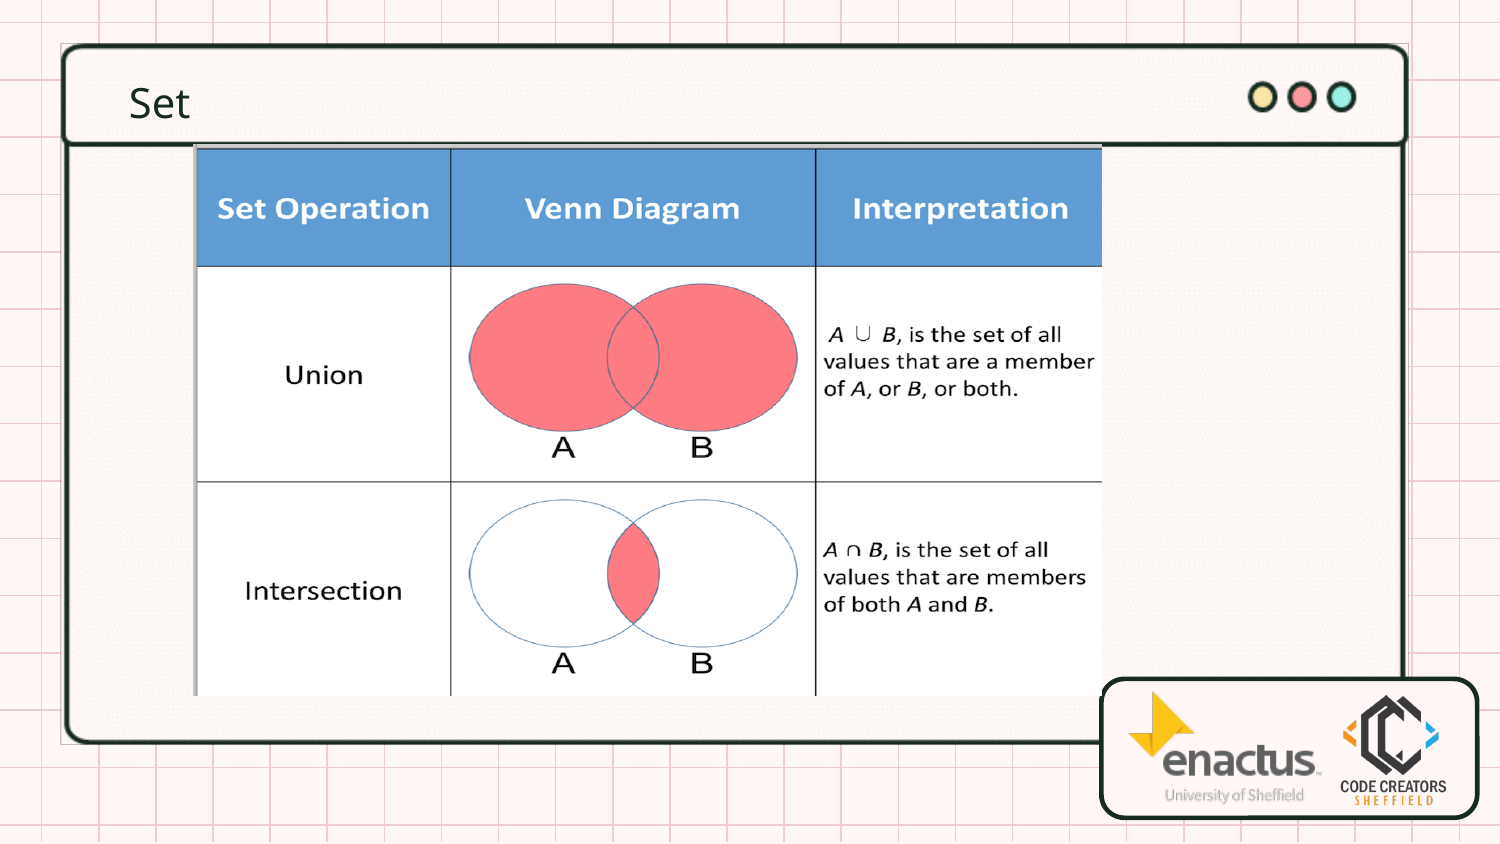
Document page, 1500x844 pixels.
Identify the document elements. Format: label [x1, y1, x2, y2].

picture [55, 38, 1414, 749]
text_box [1101, 678, 1478, 819]
